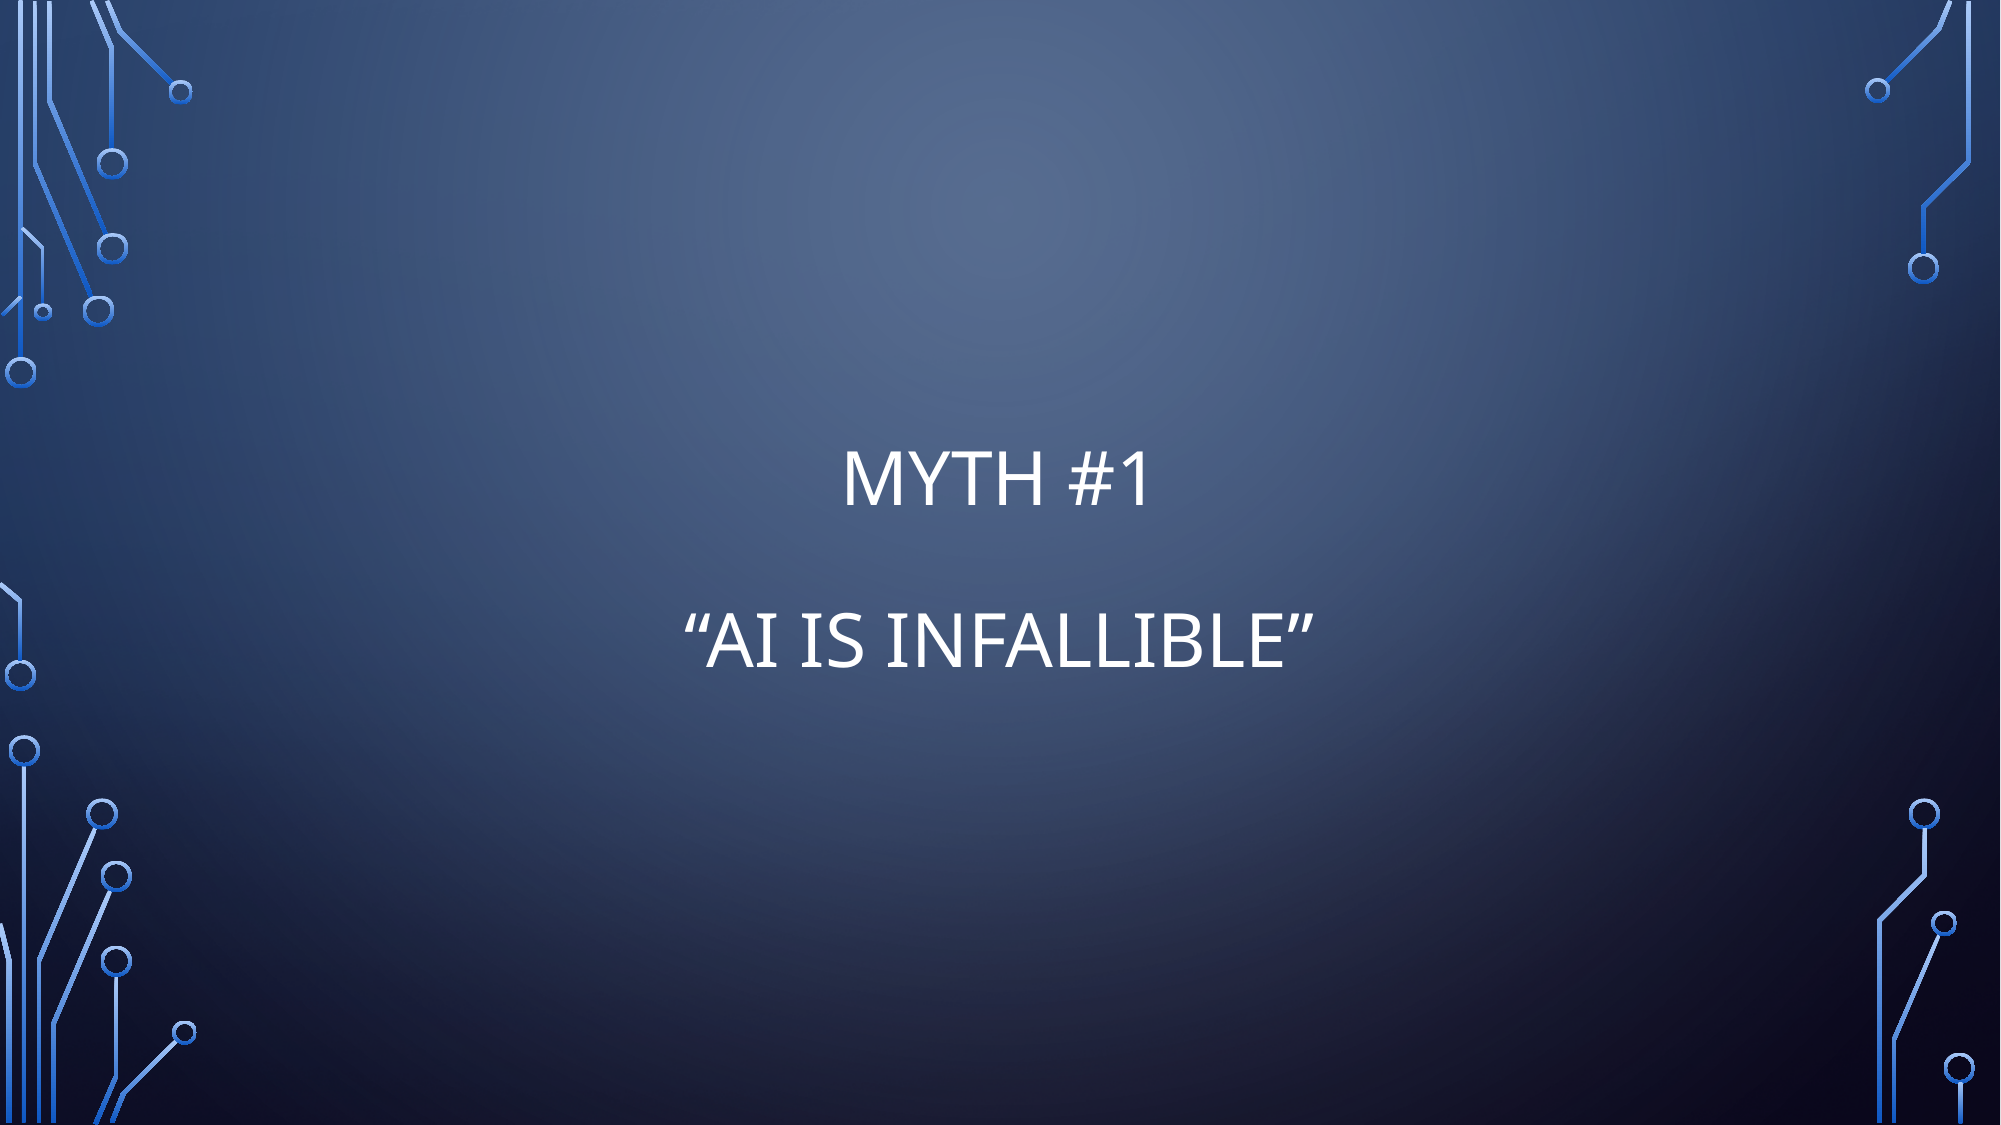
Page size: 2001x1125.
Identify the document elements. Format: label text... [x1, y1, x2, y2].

title Myth #1 “AI is Infallible” [187, 268, 1813, 857]
